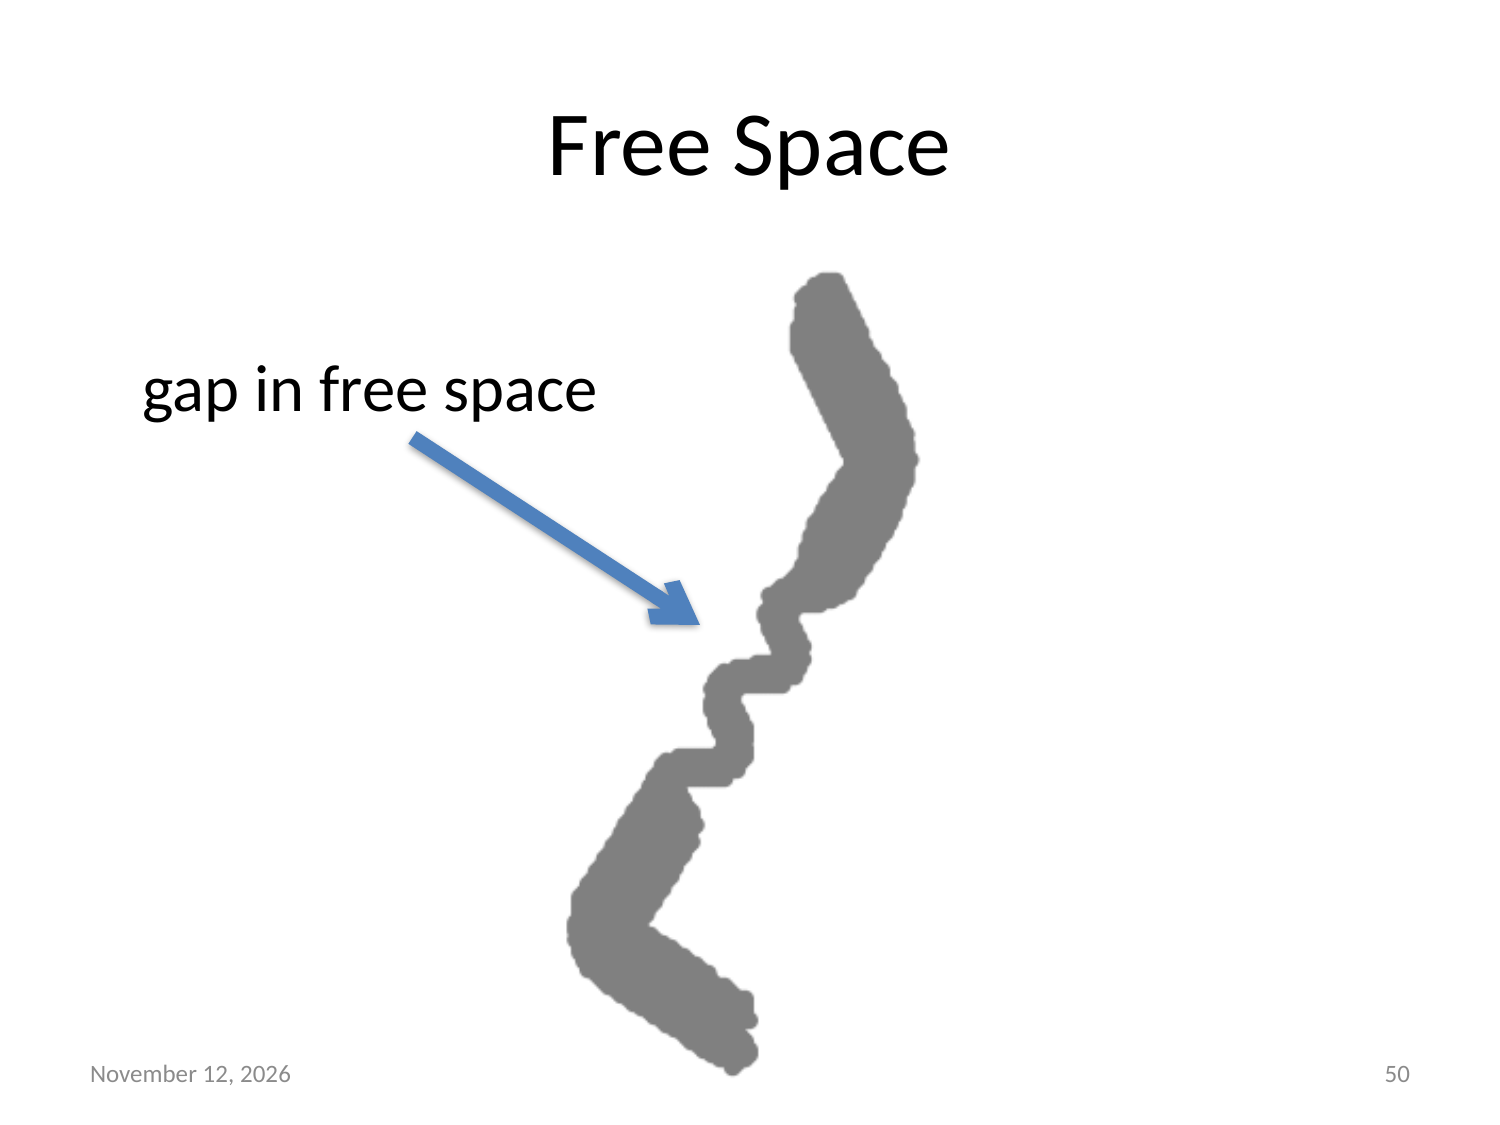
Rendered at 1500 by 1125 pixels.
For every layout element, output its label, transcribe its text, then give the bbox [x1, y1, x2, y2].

slide_number 50 [1074, 1042, 1425, 1103]
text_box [412, 437, 701, 626]
title Free Space [75, 45, 1425, 233]
text_box gap in free space [127, 337, 475, 433]
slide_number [75, 1042, 425, 1103]
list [480, 231, 995, 1125]
